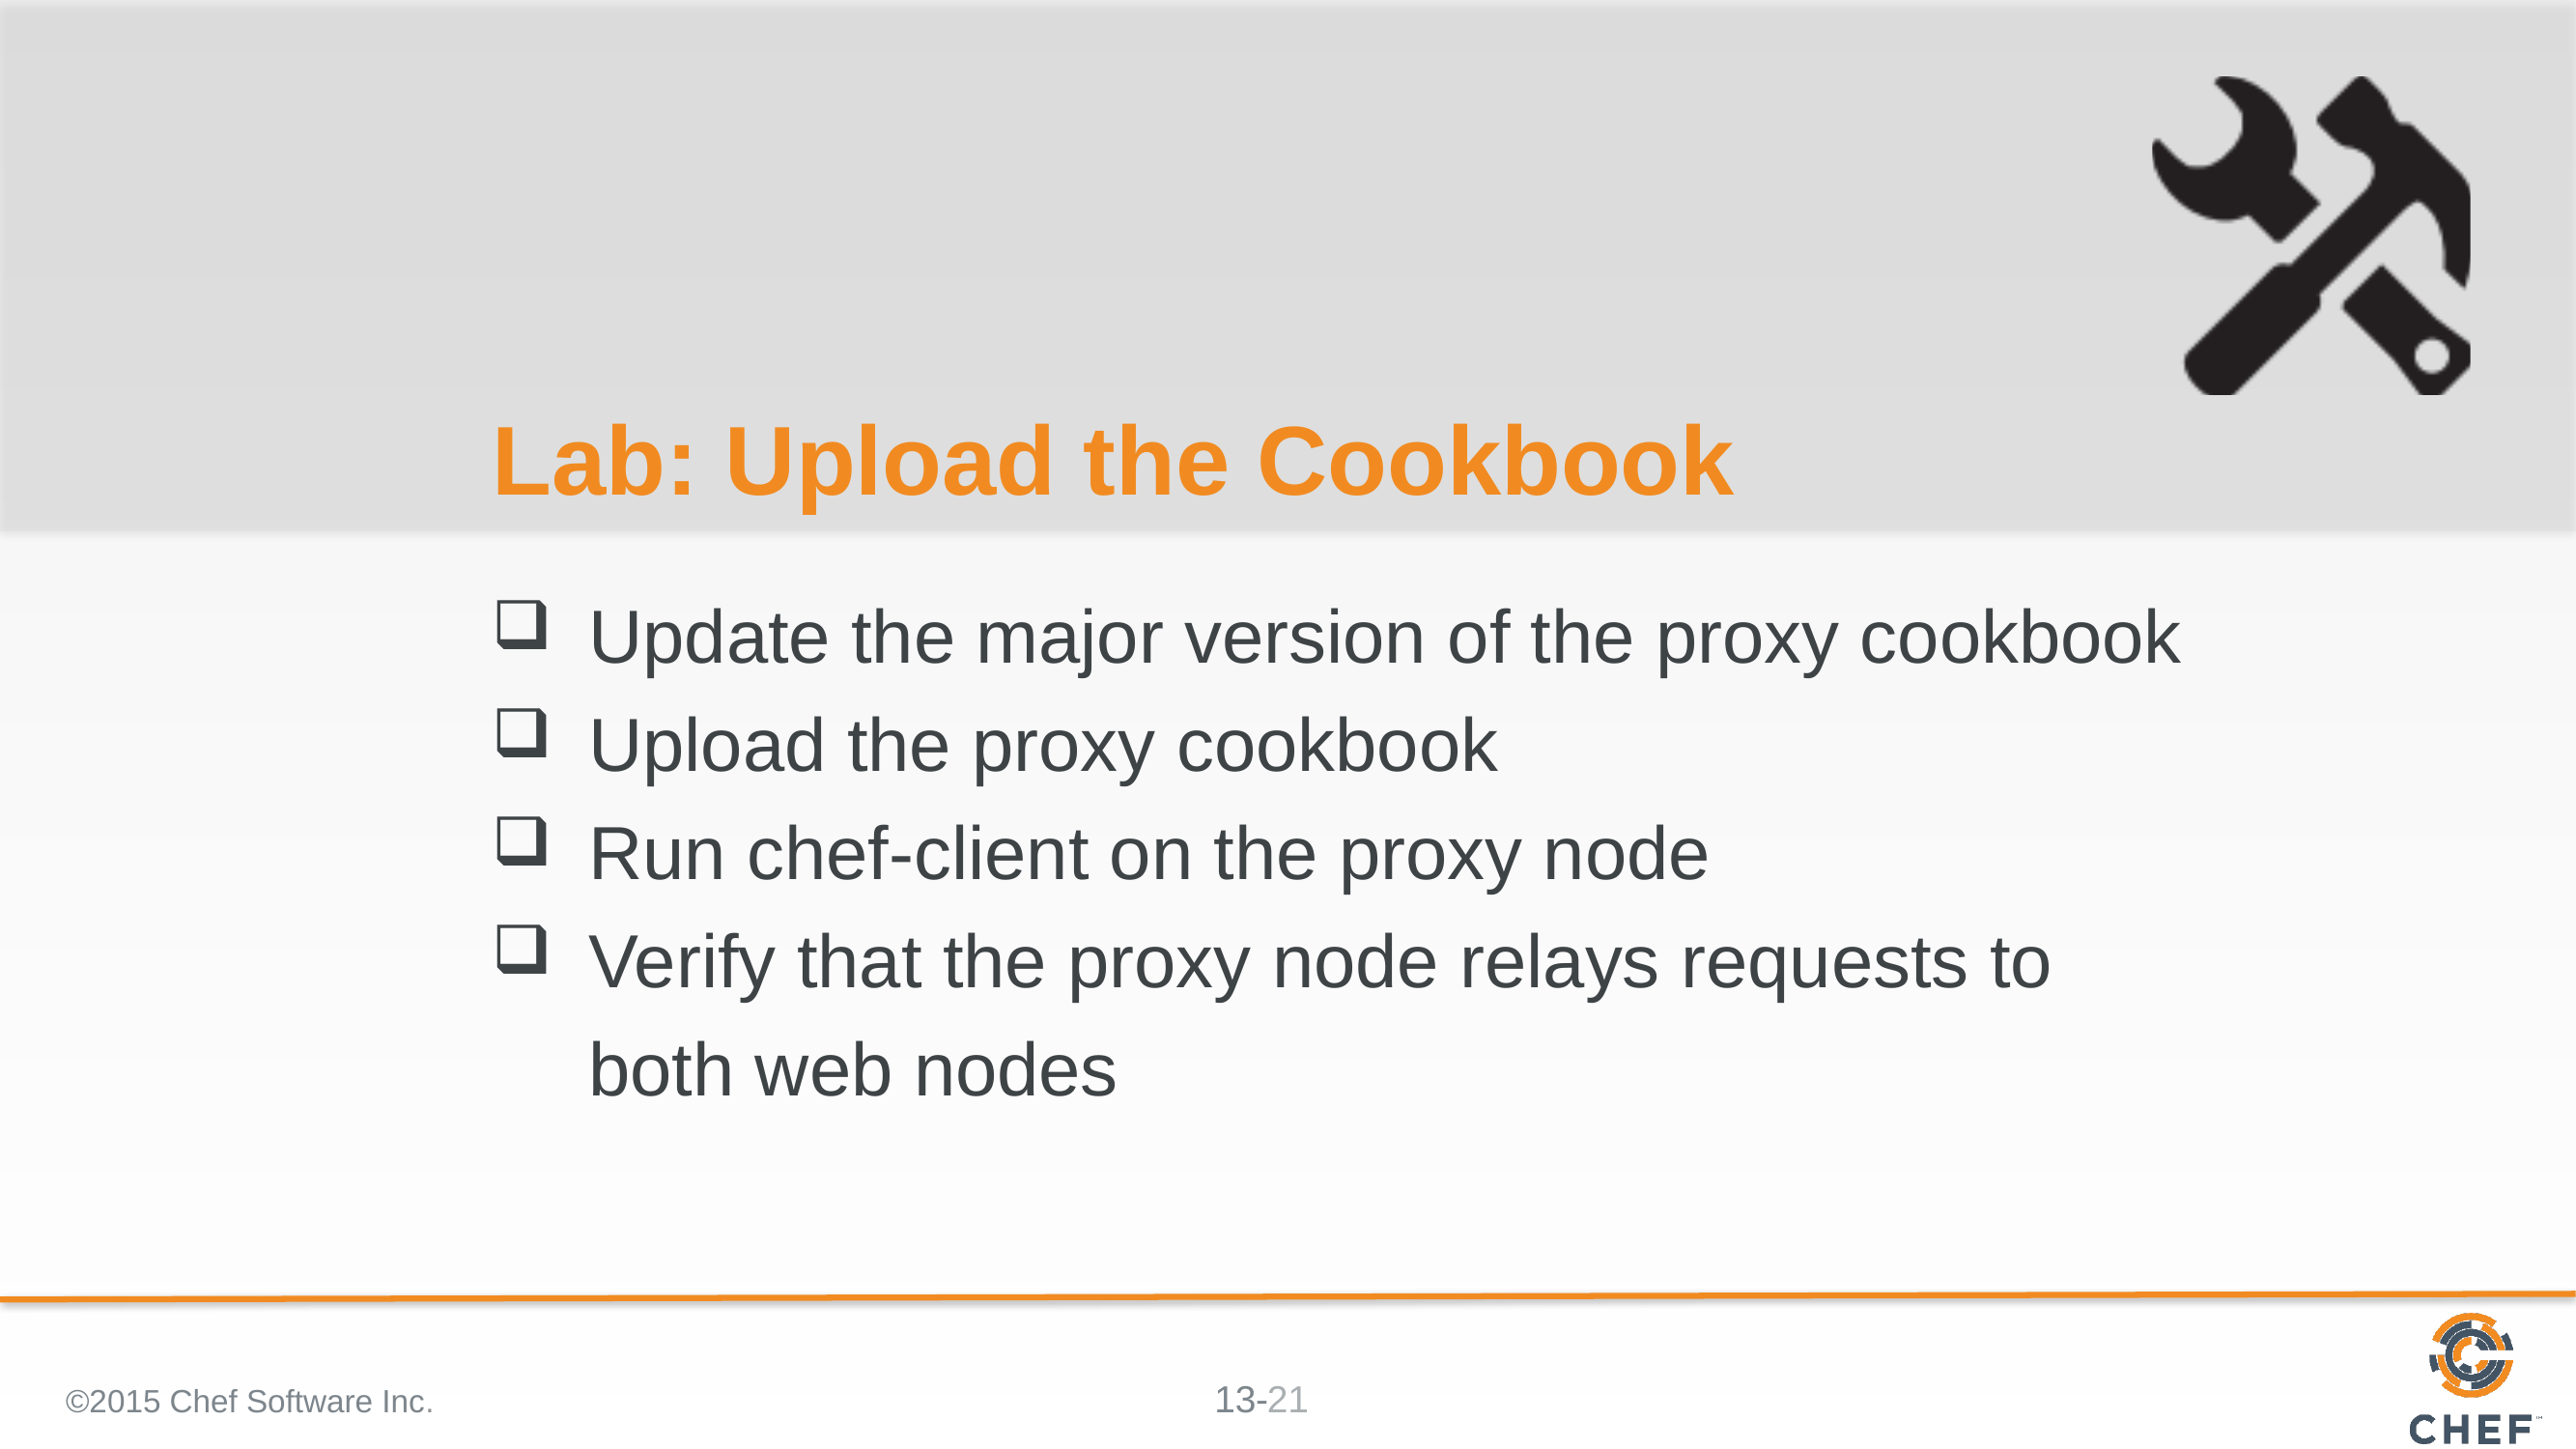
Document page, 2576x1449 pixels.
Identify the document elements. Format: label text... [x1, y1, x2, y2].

slide_number 21 [998, 1359, 1578, 1437]
title Lab: Upload the Cookbook [477, 395, 2217, 531]
footer ©2015 Chef Software Inc. [51, 1359, 952, 1440]
subtitle Update the major version of the proxy cookbook Upload the proxy cookbook Run chef-client on the proxy node Verify that the proxy node relays requests to both web nodes [477, 555, 2217, 1087]
picture [2399, 1297, 2550, 1449]
